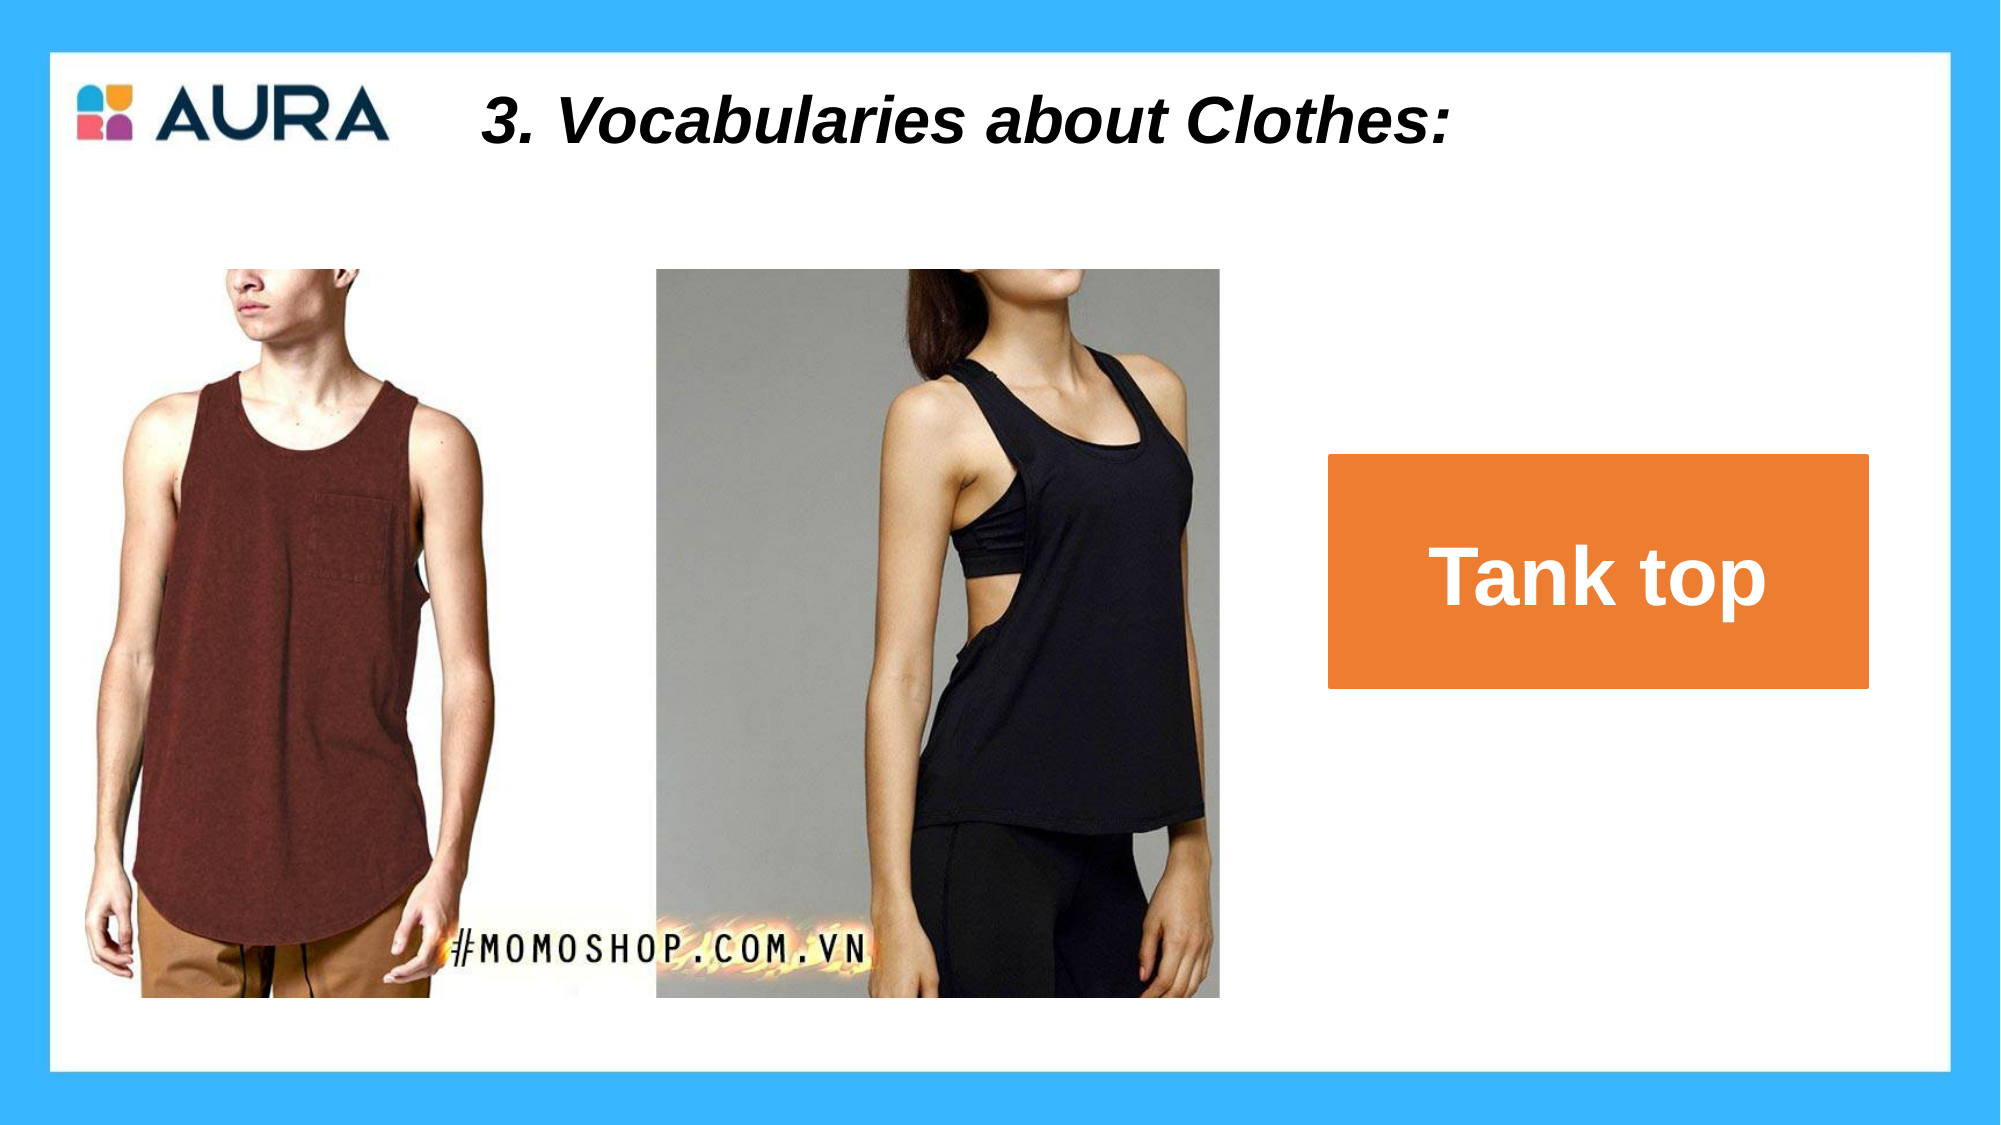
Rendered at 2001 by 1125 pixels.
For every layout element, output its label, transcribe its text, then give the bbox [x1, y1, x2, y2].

title 3. Vocabularies about Clothes: [223, 0, 1712, 166]
text_box Tank top [1330, 456, 1868, 687]
picture [0, 0, 2001, 1125]
